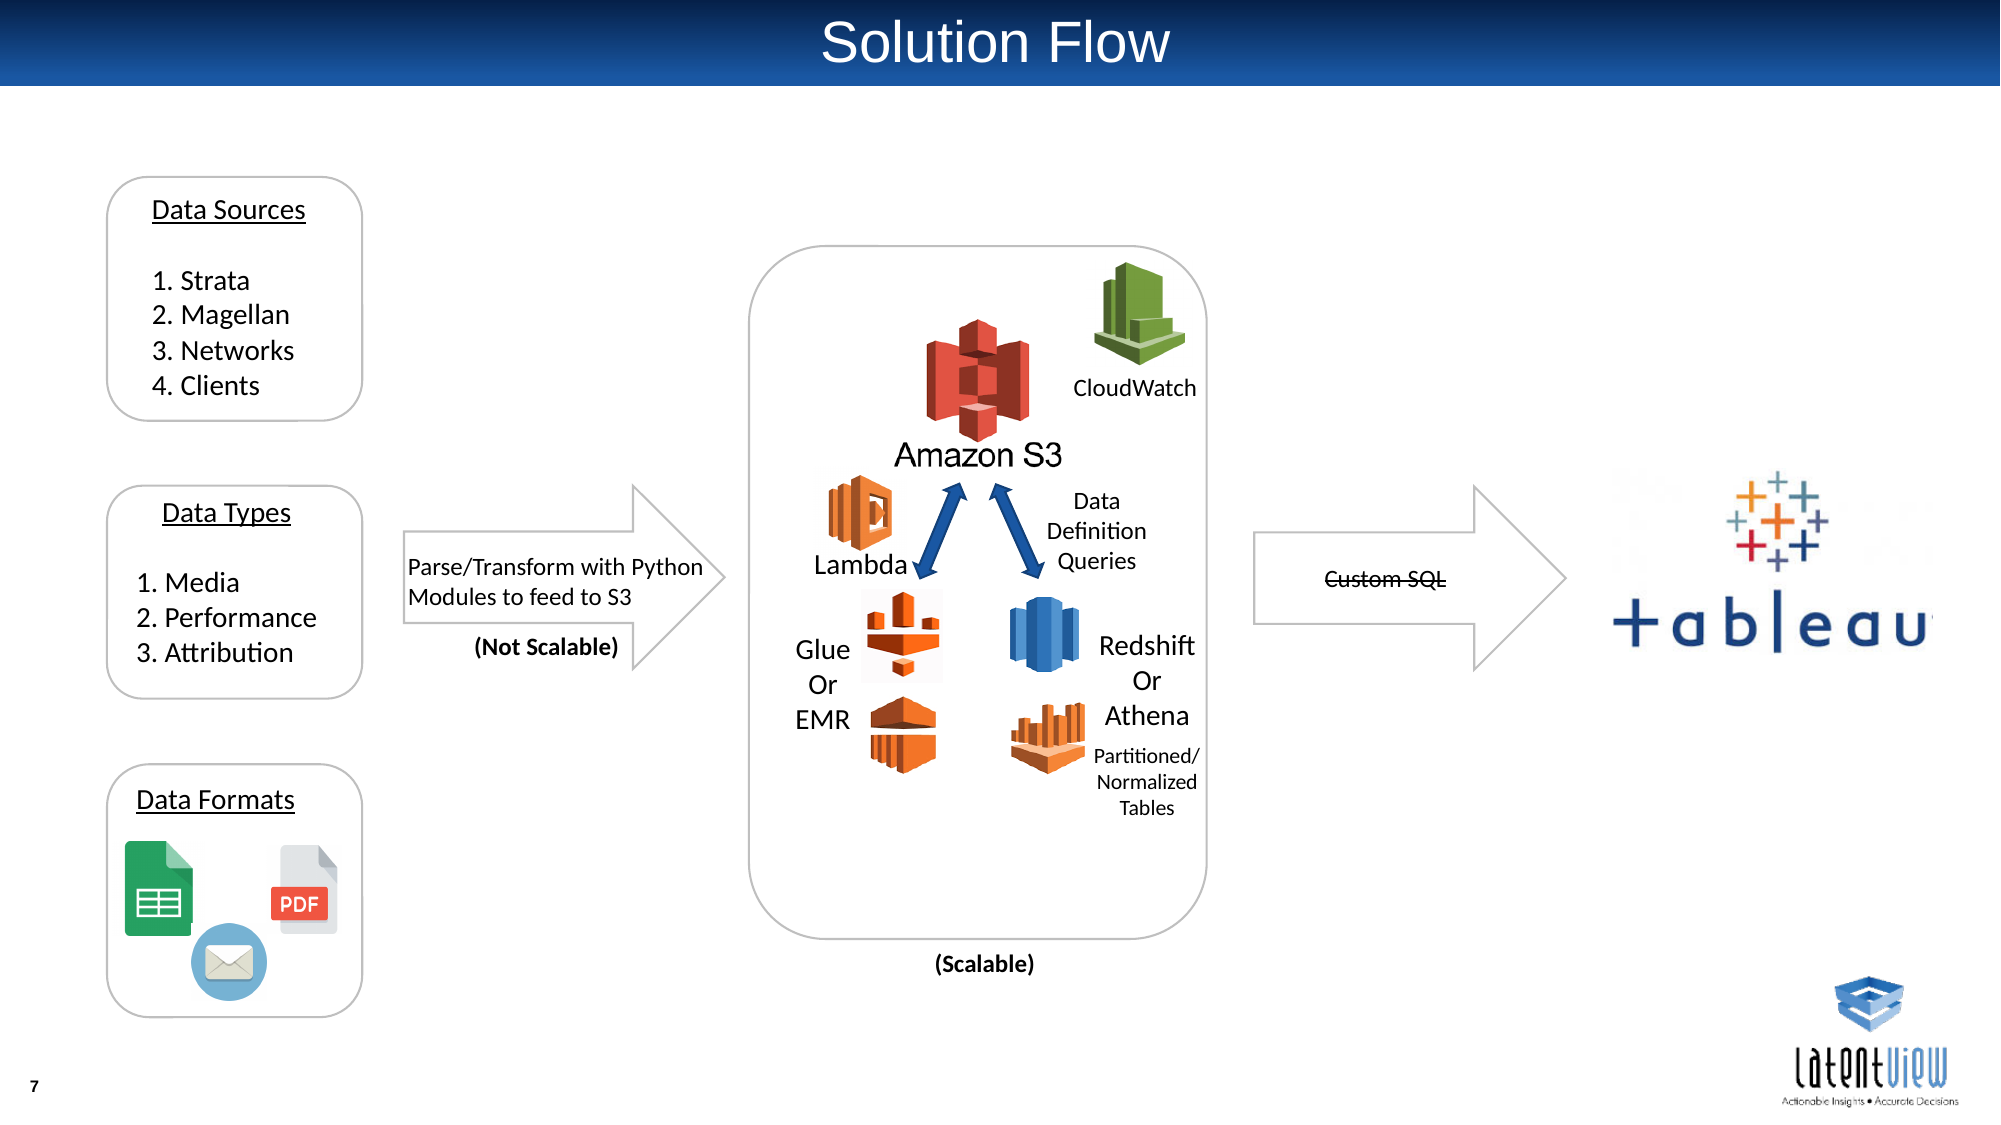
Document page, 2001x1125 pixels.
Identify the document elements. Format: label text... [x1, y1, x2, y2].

picture [813, 260, 1193, 560]
text_box (Scalable) [919, 939, 1121, 985]
picture [1754, 959, 1988, 1125]
picture [1612, 468, 1933, 655]
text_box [106, 764, 363, 1018]
text_box [929, 482, 968, 575]
text_box Custom SQL [1309, 555, 1511, 601]
text_box Redshift Or Athena [1145, 618, 1213, 739]
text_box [106, 485, 363, 699]
picture [861, 566, 1176, 805]
text_box (Not Scalable) [459, 623, 660, 669]
text_box Lambda [792, 537, 931, 588]
text_box Parse/Transform with Python Modules to feed to S3 [393, 542, 724, 618]
text_box [1253, 484, 1568, 673]
text_box CloudWatch [1086, 364, 1213, 410]
text_box [402, 483, 691, 542]
text_box [988, 483, 1016, 545]
text_box Glue Or EMR [766, 622, 880, 743]
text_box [106, 176, 363, 421]
text_box Partitioned/ Normalized Tables [1072, 733, 1222, 828]
text_box [747, 244, 1208, 941]
text_box [402, 618, 686, 644]
title Solution Flow [98, 9, 1894, 77]
text_box Data Definition Queries [1016, 477, 1178, 582]
